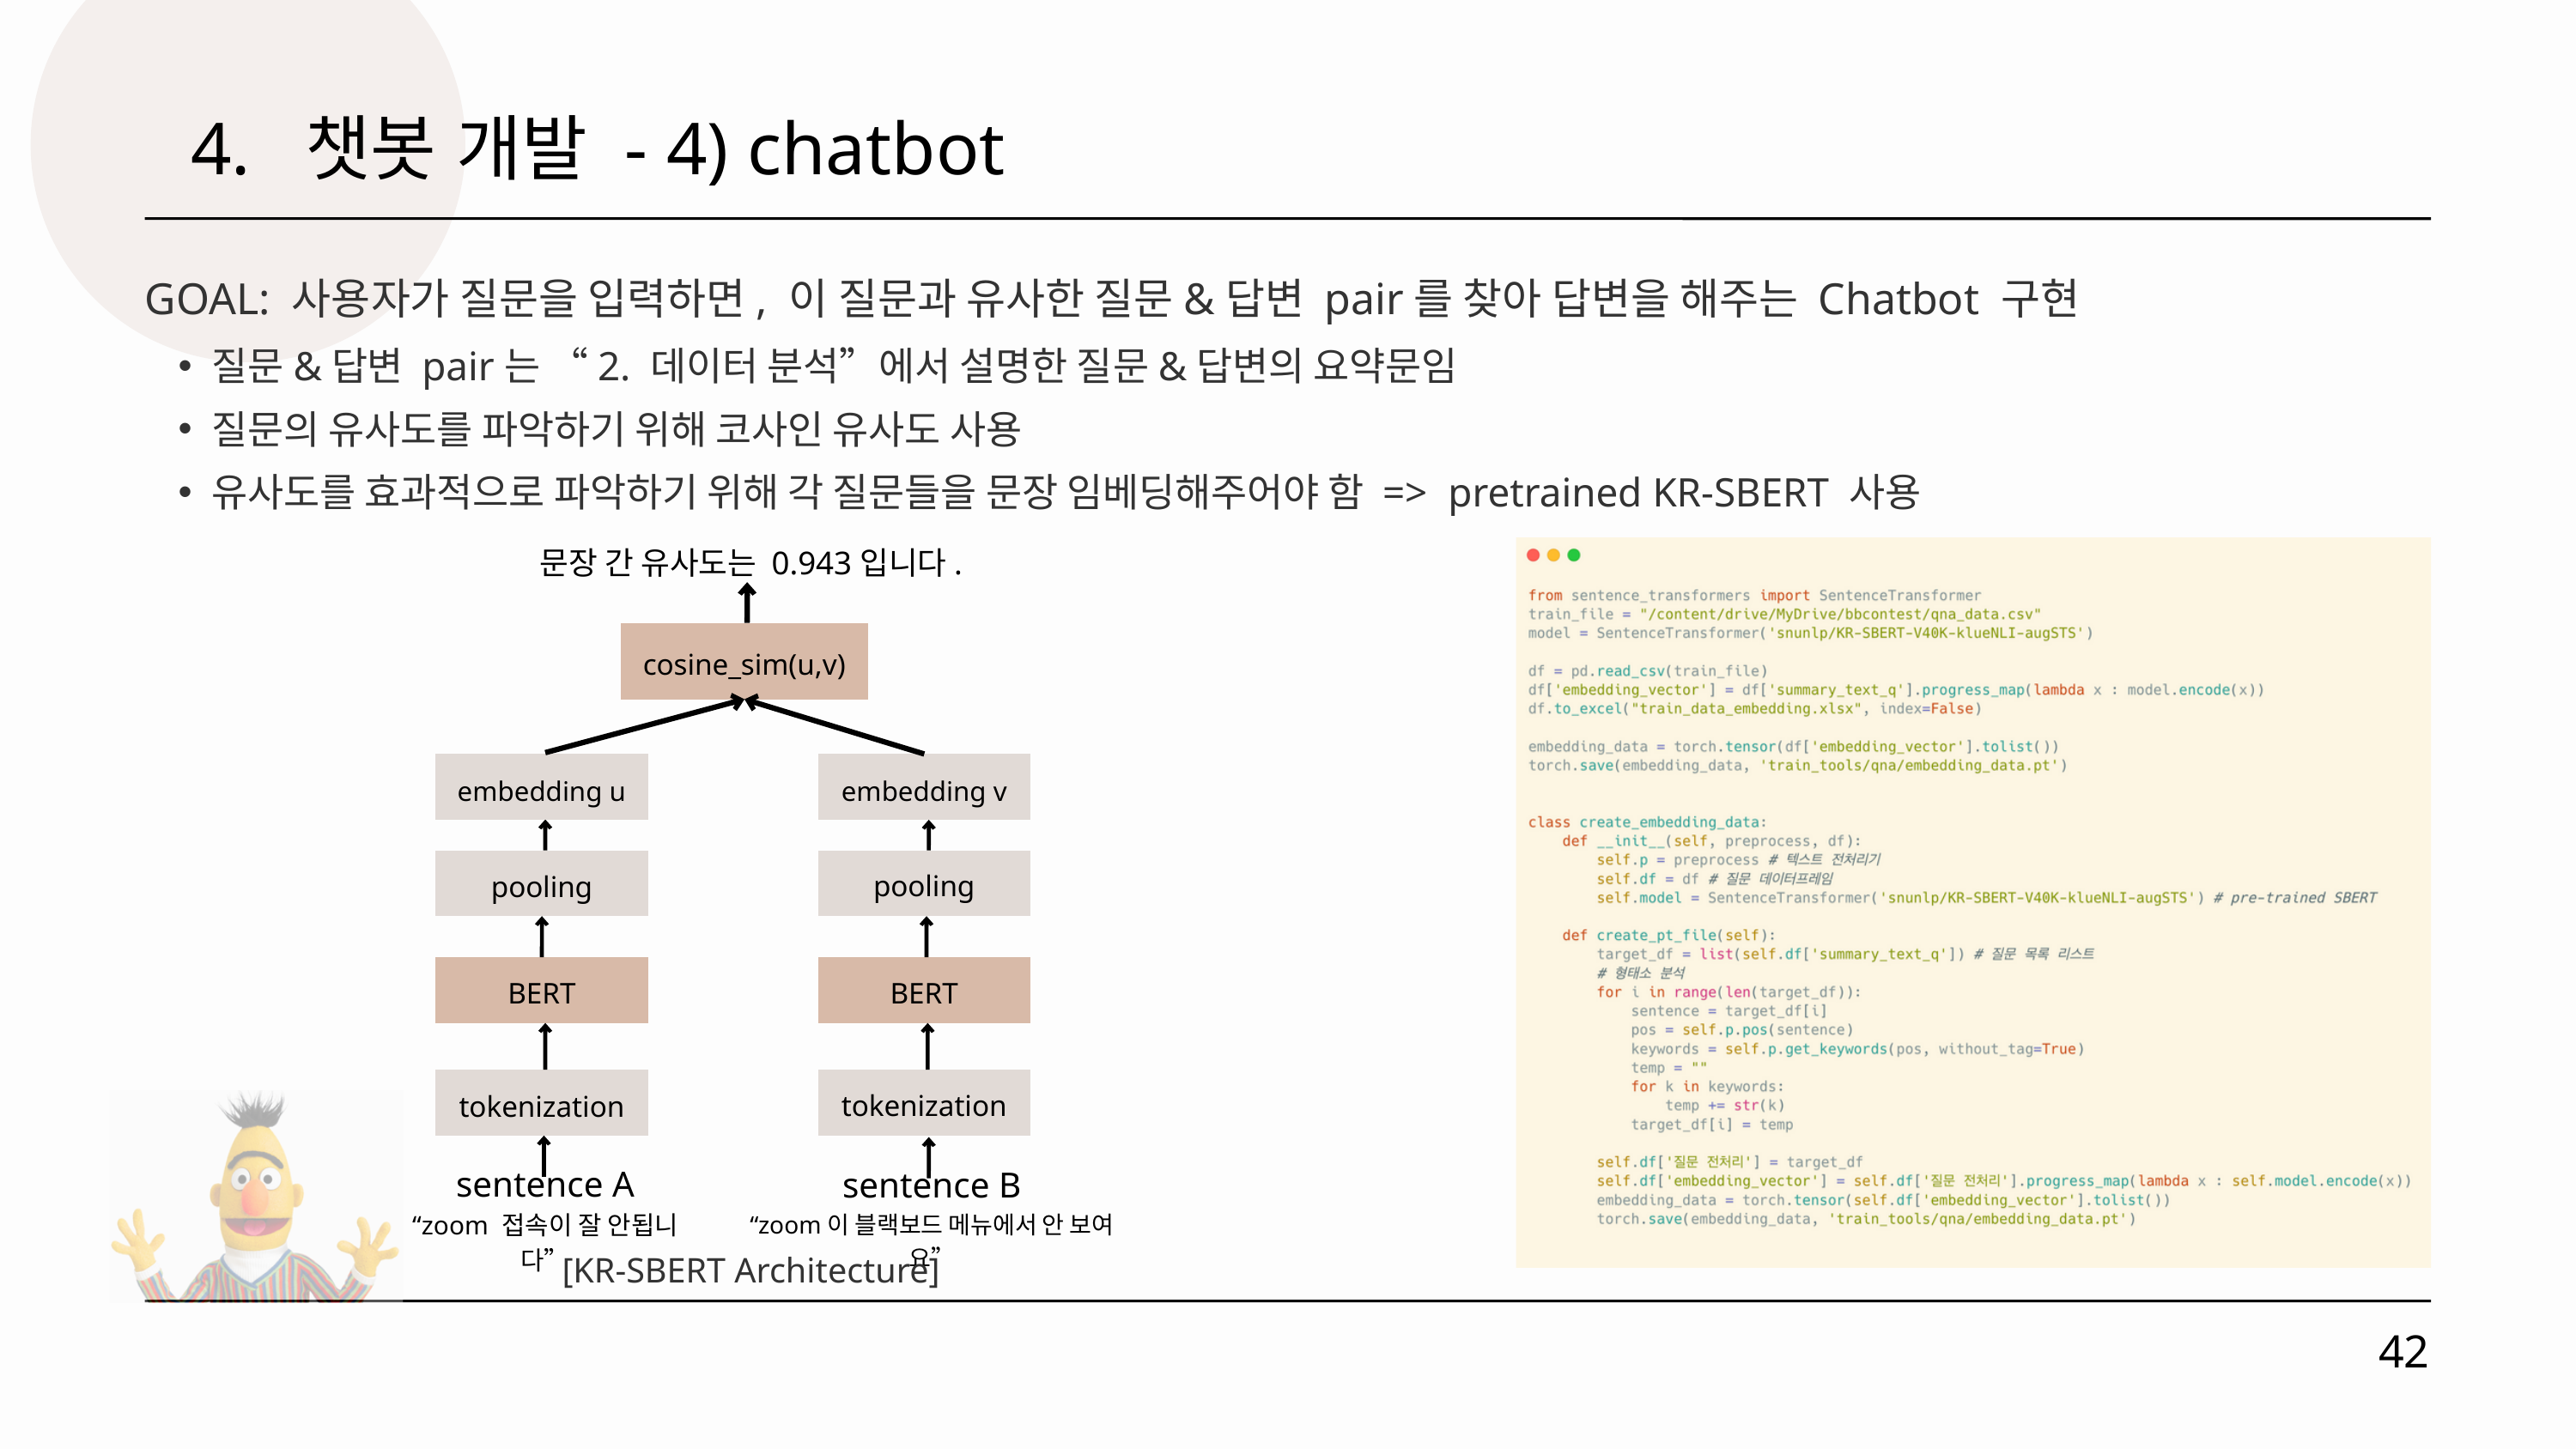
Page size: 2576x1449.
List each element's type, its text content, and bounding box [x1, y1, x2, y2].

text_box [1516, 537, 2432, 1268]
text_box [817, 955, 1031, 1023]
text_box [435, 850, 648, 917]
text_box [817, 848, 1031, 917]
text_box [435, 1070, 648, 1137]
text_box [109, 1090, 404, 1303]
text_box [435, 753, 648, 820]
text_box sentence B “zoom이 블랙보드 메뉴에서 안 보여요” [728, 1156, 1136, 1273]
text_box 4. 챗봇 개발 - 4) chatbot [471, 88, 1454, 190]
text_box GOAL: 사용자가 질문을 입력하면, 이 질문과 유사한 질문&답변 pair를 찾아 답변을 해주는 Chatbot 구현 [471, 254, 2127, 324]
text_box 질문&답변 pair는 “2. 데이터 분석”에서 설명한 질문&답변의 요약문임 질문의 유사도를 파악하기 위해 코사인 유사도 사용 유사도를 효과적으로 파악하기 위해 각 질문들을 문장 임베딩해주어야 함 => pretrained KR-SBERT 사용 [144, 325, 2127, 515]
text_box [817, 1068, 1031, 1137]
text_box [817, 754, 1031, 821]
text_box 42 [2377, 1314, 2432, 1378]
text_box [435, 955, 648, 1023]
text_box 문장 간 유사도는 0.943입니다. [529, 537, 974, 582]
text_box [621, 621, 868, 700]
text_box [KR-SBERT Architecture] [507, 1235, 995, 1290]
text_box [30, 0, 466, 363]
text_box sentence A “zoom 접속이 잘 안됩니다” [404, 1155, 695, 1276]
